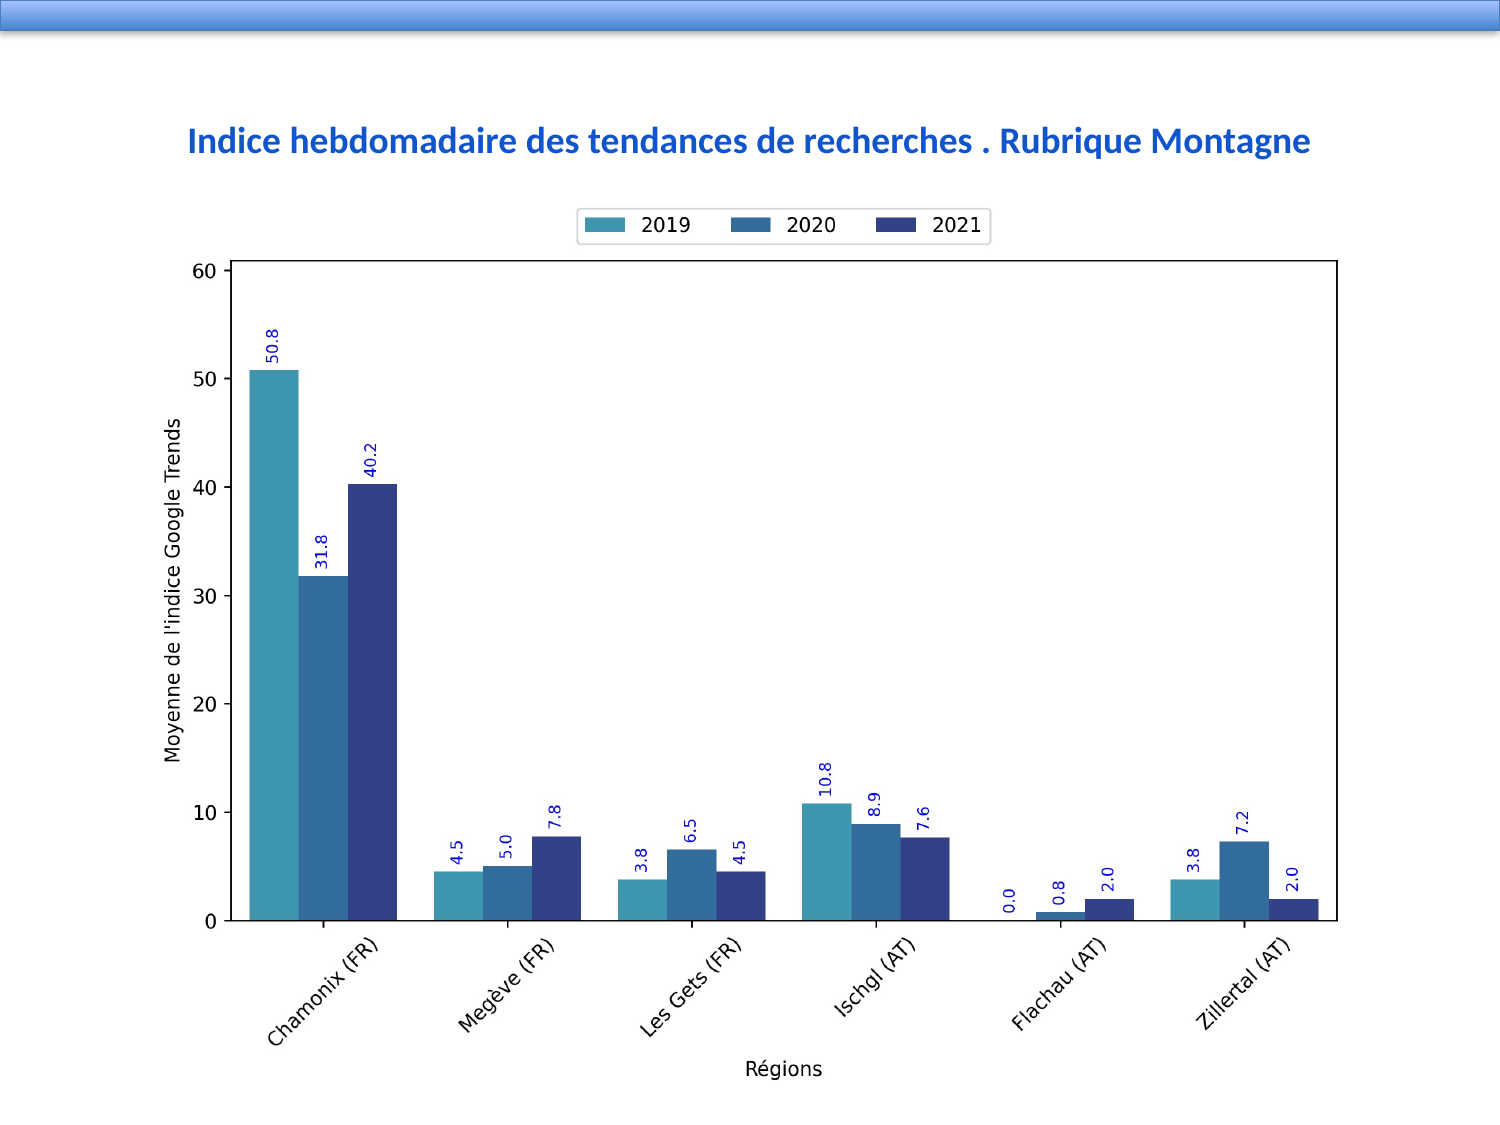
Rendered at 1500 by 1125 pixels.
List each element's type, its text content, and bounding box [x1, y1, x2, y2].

title Indice hebdomadaire des tendances de recherches . Rubrique Montagne [75, 45, 1425, 233]
picture [149, 194, 1351, 1094]
text_box [0, 0, 1500, 31]
